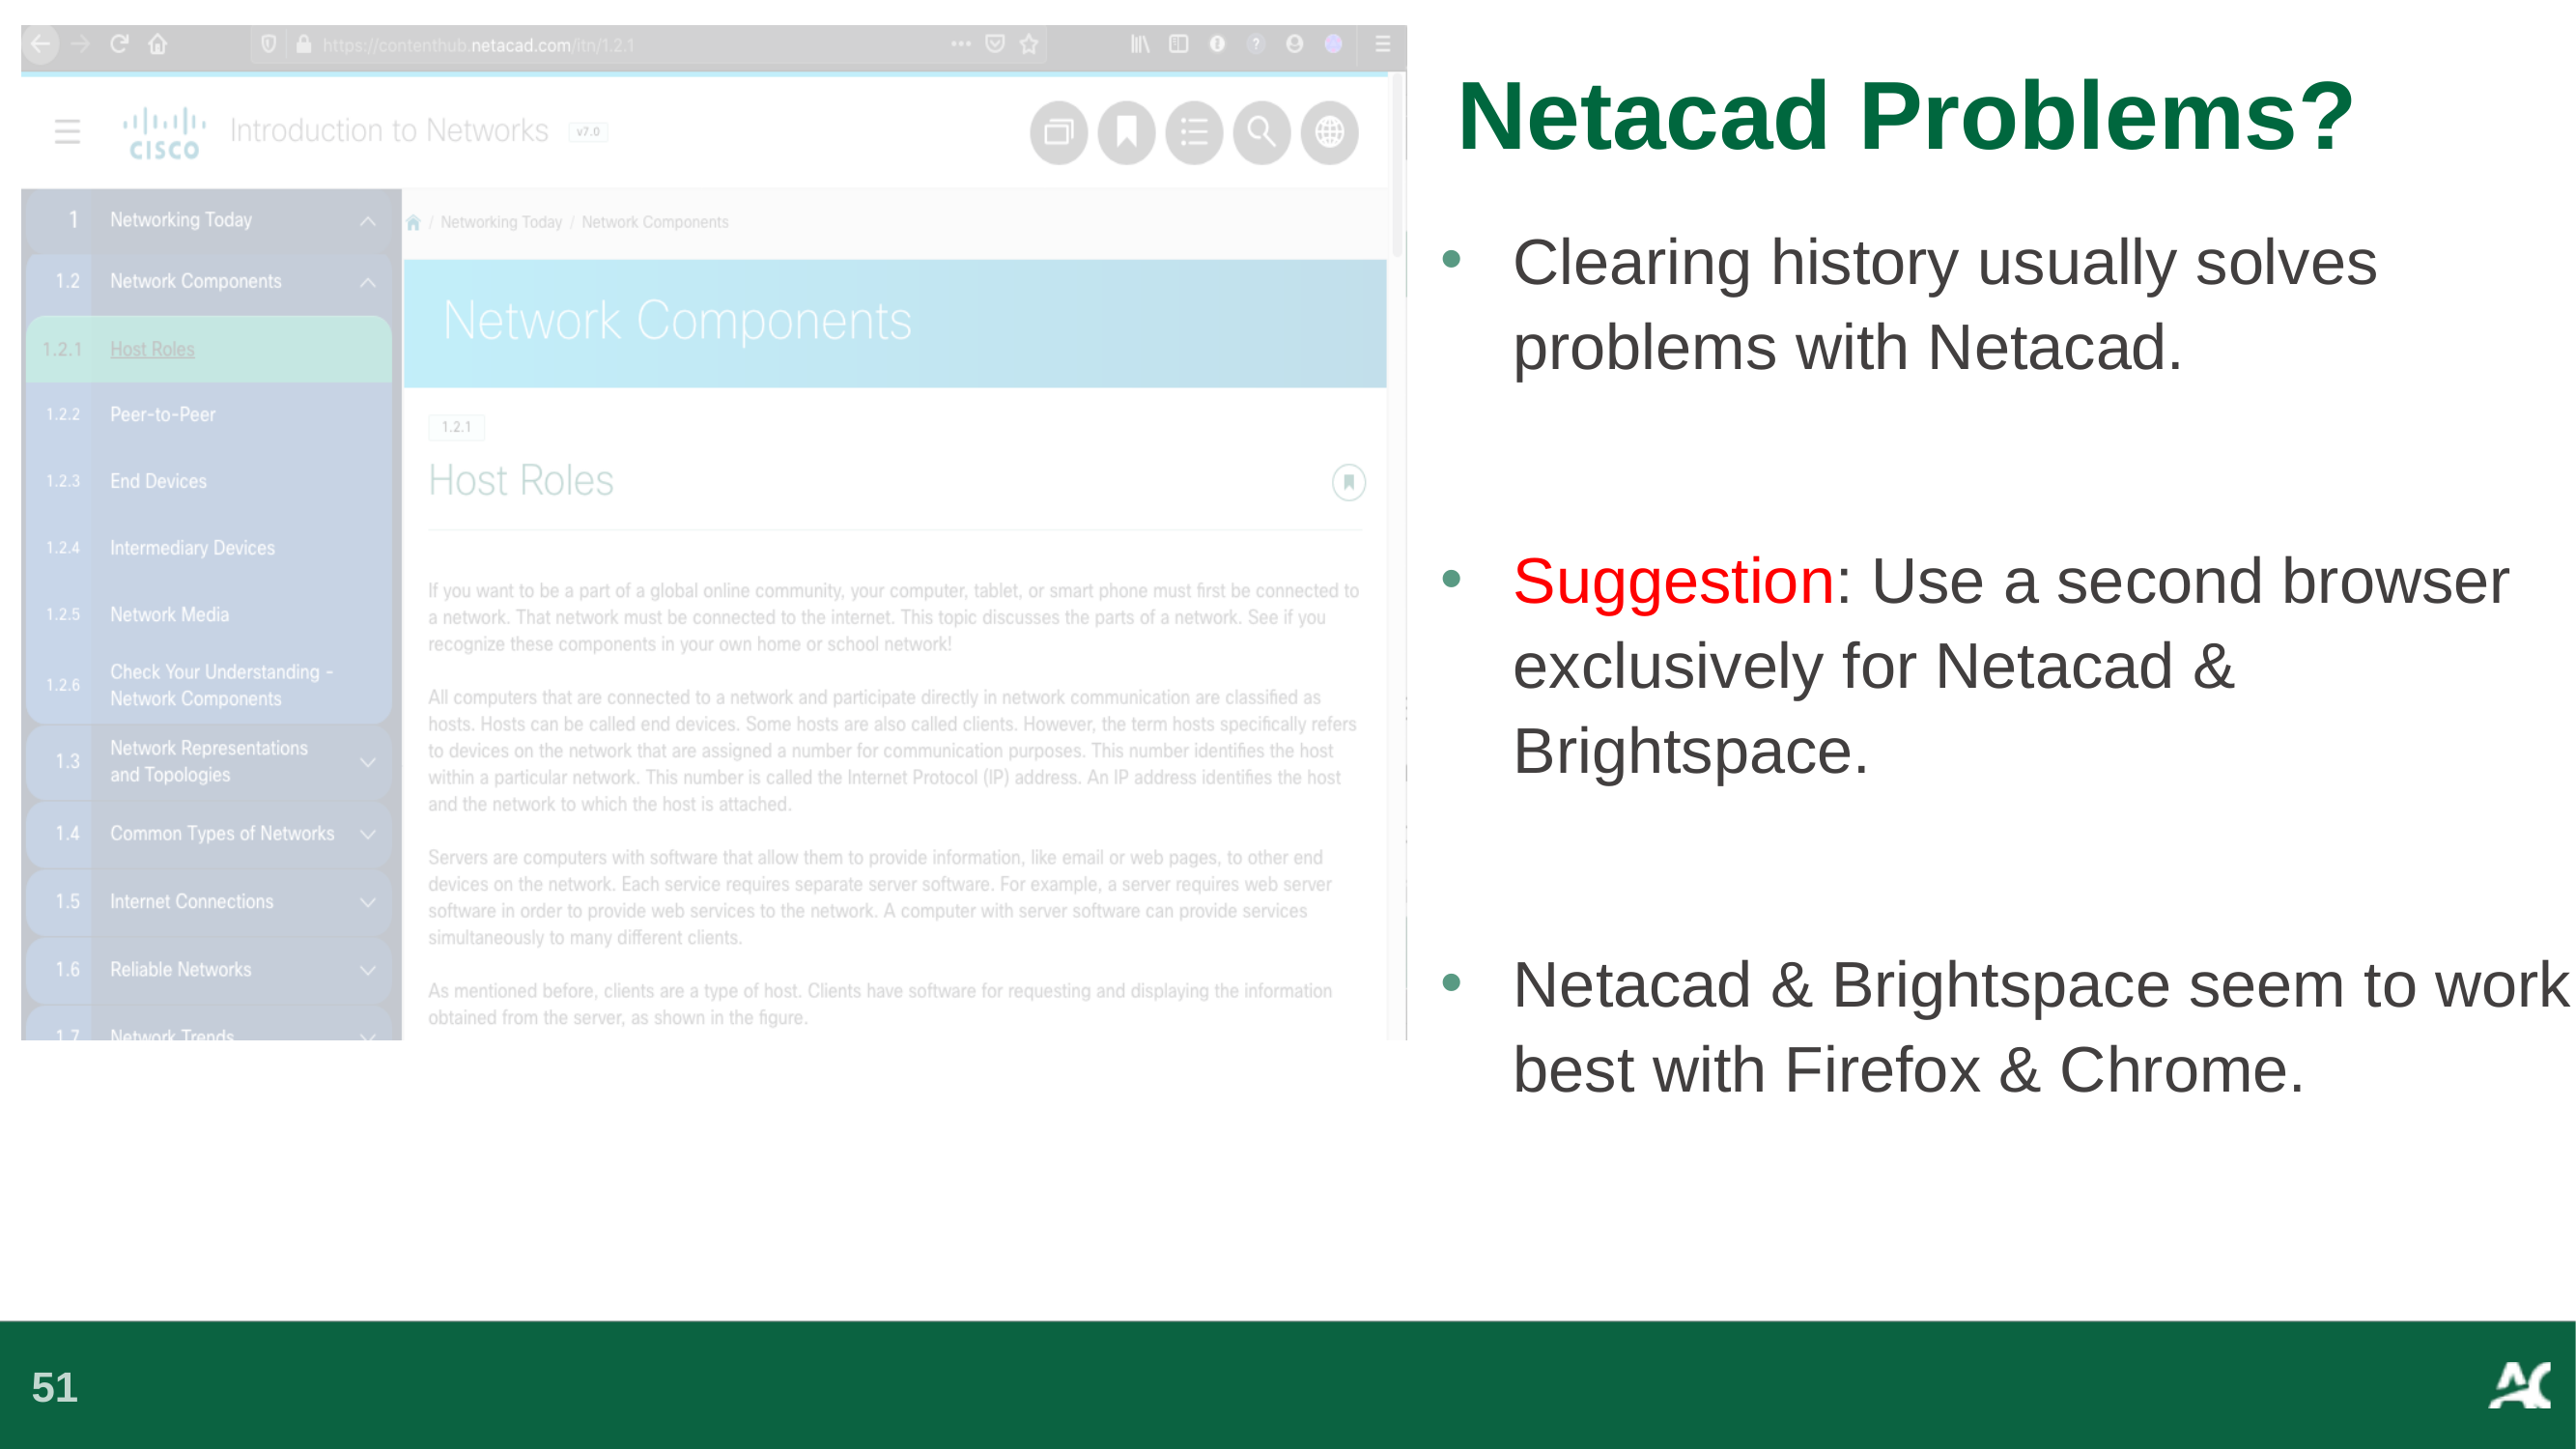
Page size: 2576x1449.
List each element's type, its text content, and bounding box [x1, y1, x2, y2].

picture [21, 24, 1407, 1041]
list Clearing history usually solves problems with Netacad. Suggestion: Use a second browser exclusively for Netacad & Brightspace. Netacad & Brightspace seem to work best with Firefox & Chrome. [1440, 212, 2576, 1162]
slide_number 51 [31, 1346, 116, 1424]
title Netacad Problems? [1457, 74, 2555, 287]
